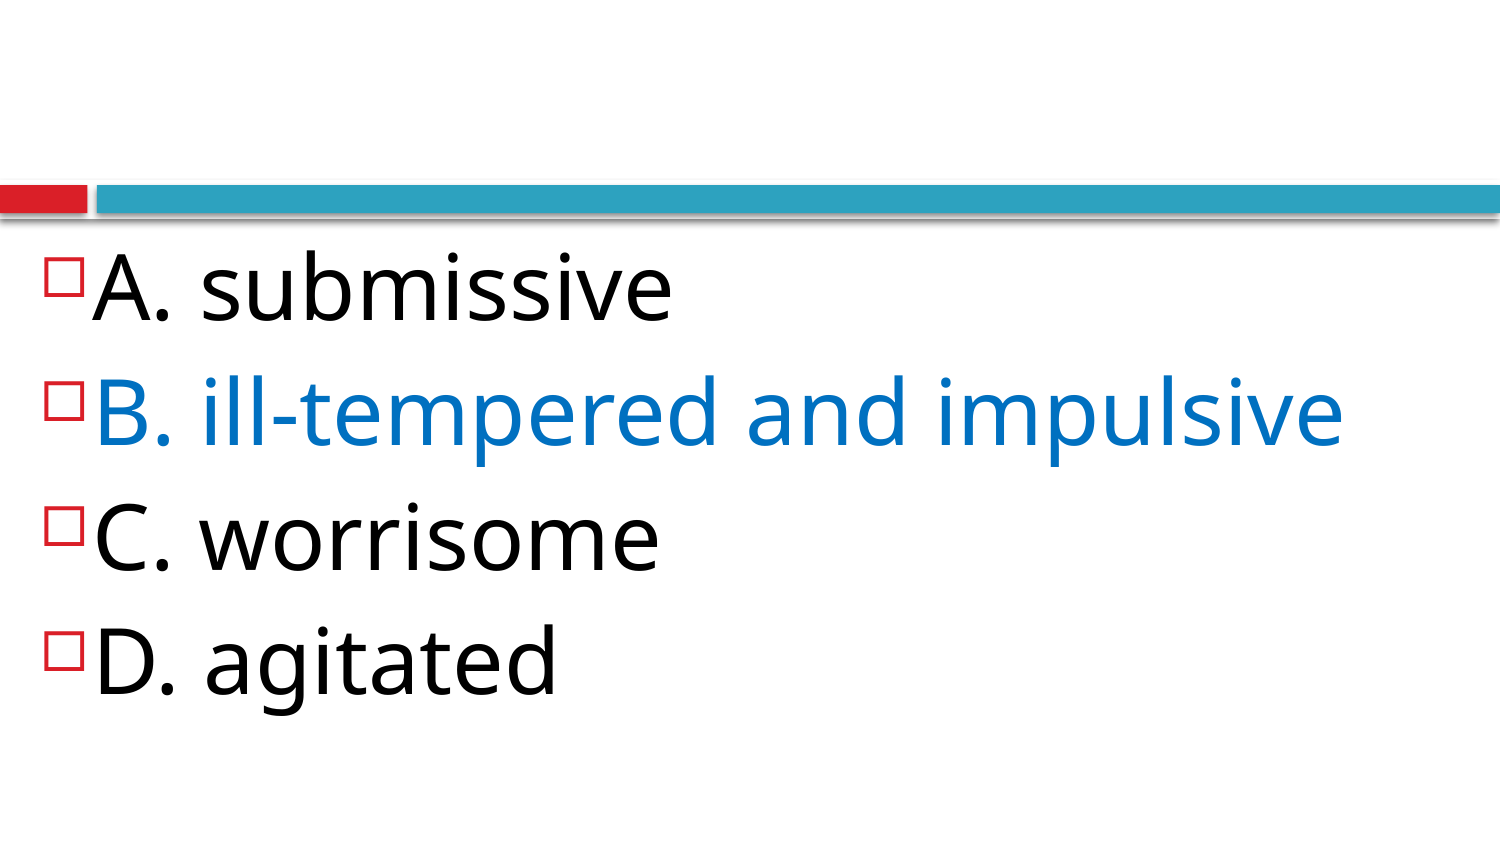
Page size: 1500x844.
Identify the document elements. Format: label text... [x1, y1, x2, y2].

list A. submissive B. ill-tempered and impulsive C. worrisome D. agitated [24, 221, 1438, 822]
